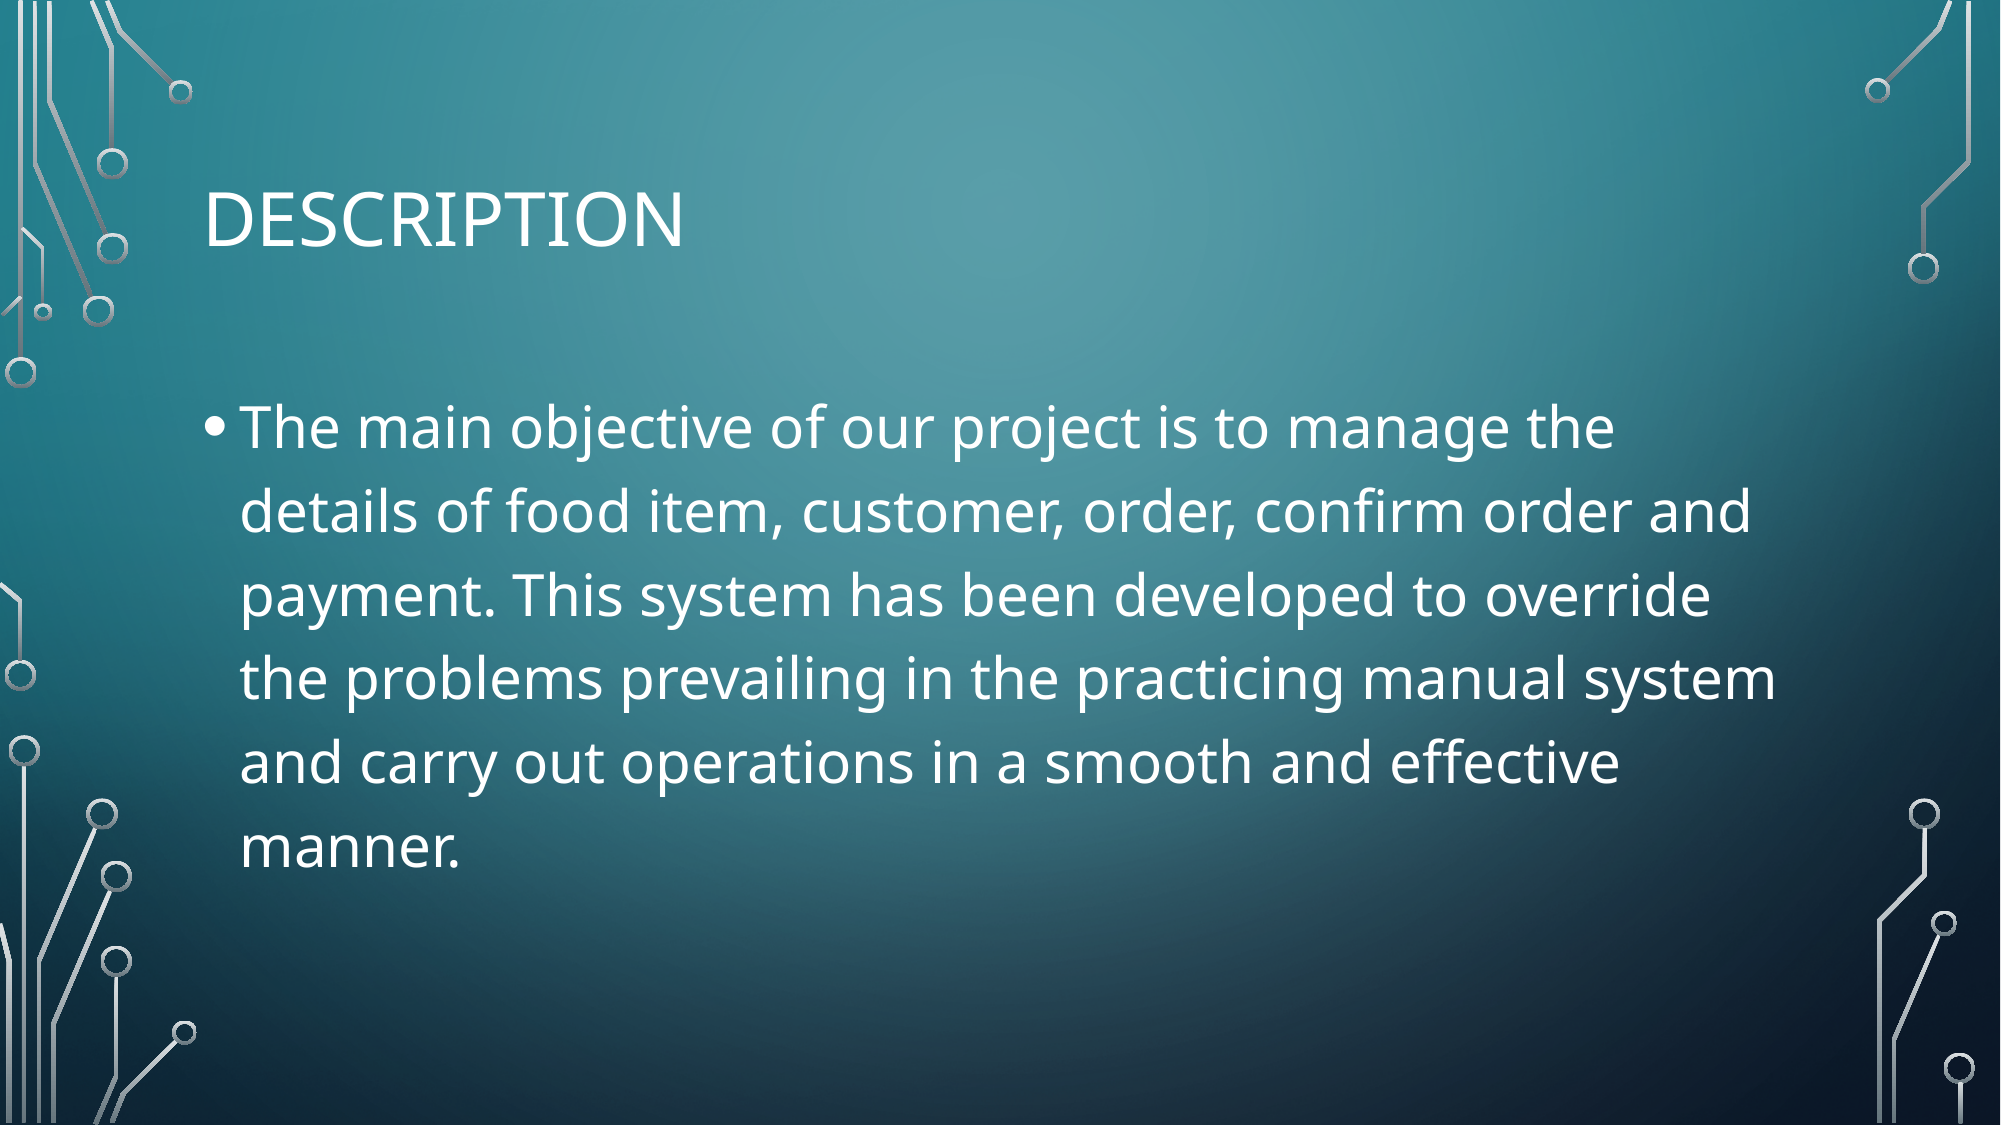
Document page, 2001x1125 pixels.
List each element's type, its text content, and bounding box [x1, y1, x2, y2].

list The main objective of our project is to manage the details of food item, customer, order, confirm order and payment. This system has been developed to override the problems prevailing in the practicing manual system and carry out operations in a smooth and effective manner. [187, 369, 1813, 950]
title DESCRIPTION [187, 101, 1813, 344]
